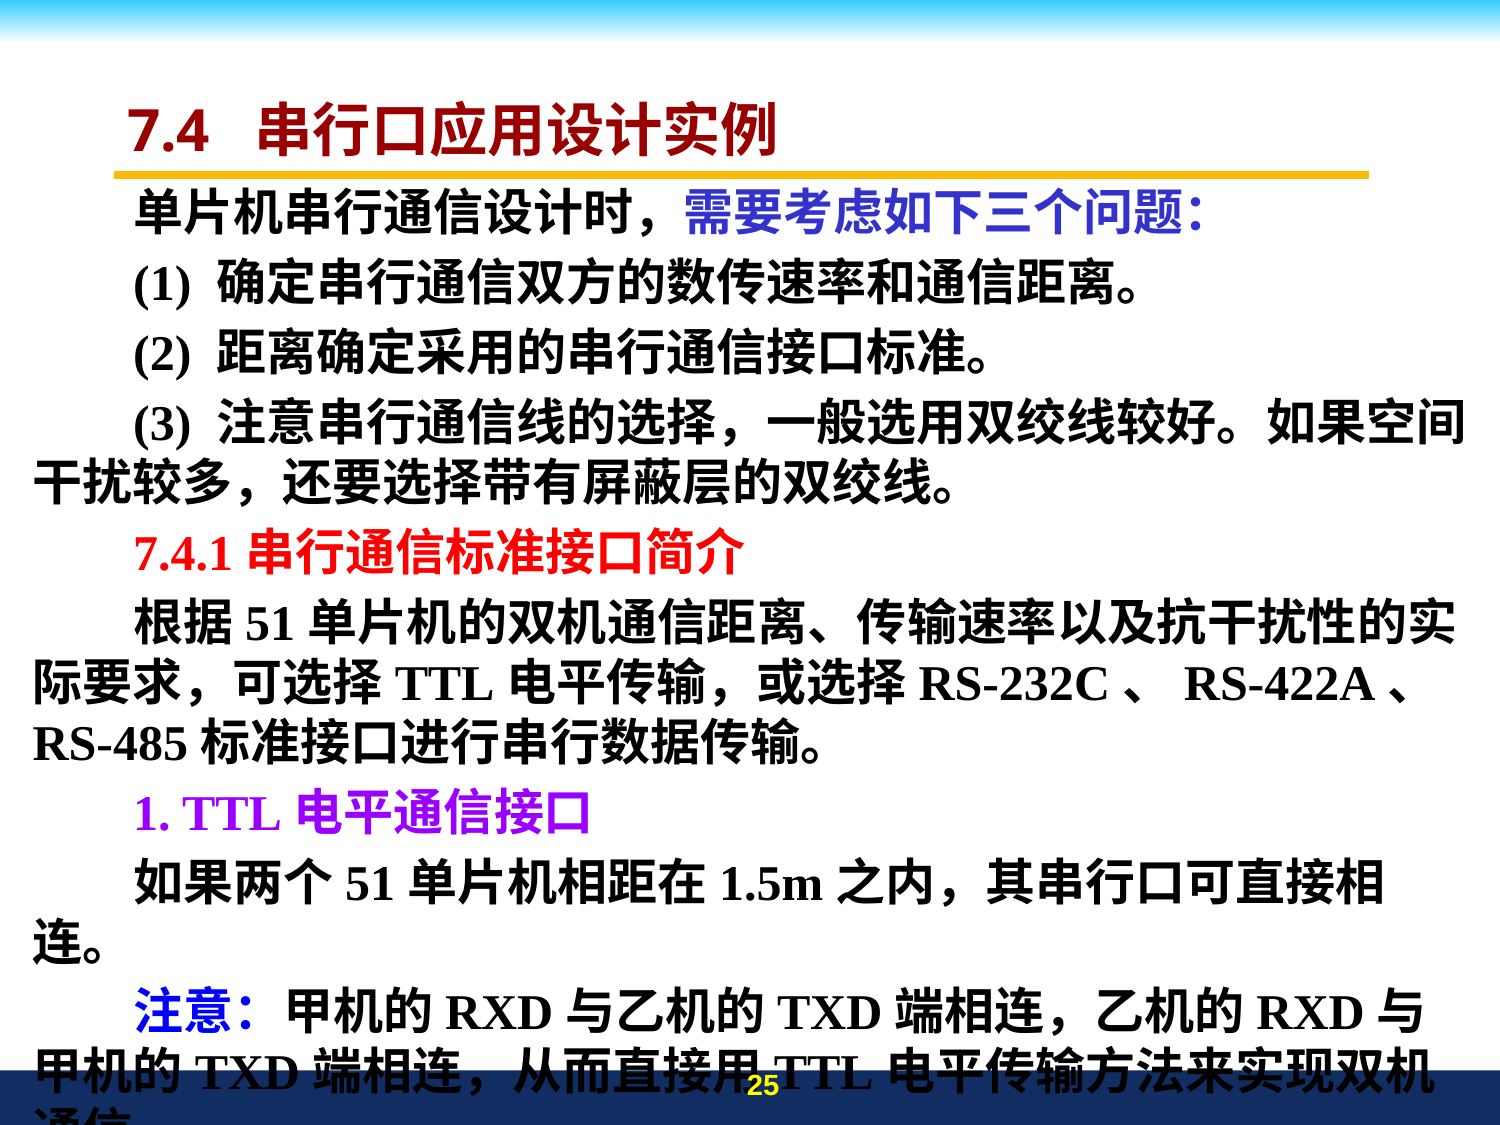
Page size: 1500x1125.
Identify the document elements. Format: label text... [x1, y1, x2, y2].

list 单片机串行通信设计时，需要考虑如下三个问题： (1) 确定串行通信双方的数传速率和通信距离。 (2) 距离确定采用的串行通信接口标准。 (3) 注意串行通信线的选择，一般选用双绞线较好。如果空间干扰较多，还要选择带有屏蔽层的双绞线。 7.4.1串行通信标准接口简介 根据51单片机的双机通信距离、传输速率以及抗干扰性的实际要求，可选择TTL电平传输，或选择RS-232C、RS-422A、RS-485标准接口进行串行数据传输。 1. TTL电平通信接口 如果两个51单片机相距在1.5m之内，其串行口可直接相连。 注意：甲机的RXD与乙机的TXD端相连，乙机的RXD与甲机的TXD端相连，从而直接用TTL电平传输方法来实现双机通信。 [17, 172, 1483, 1007]
footer 25 [525, 1045, 1001, 1122]
title 7.4 串行口应用设计实例 [112, 78, 1371, 172]
